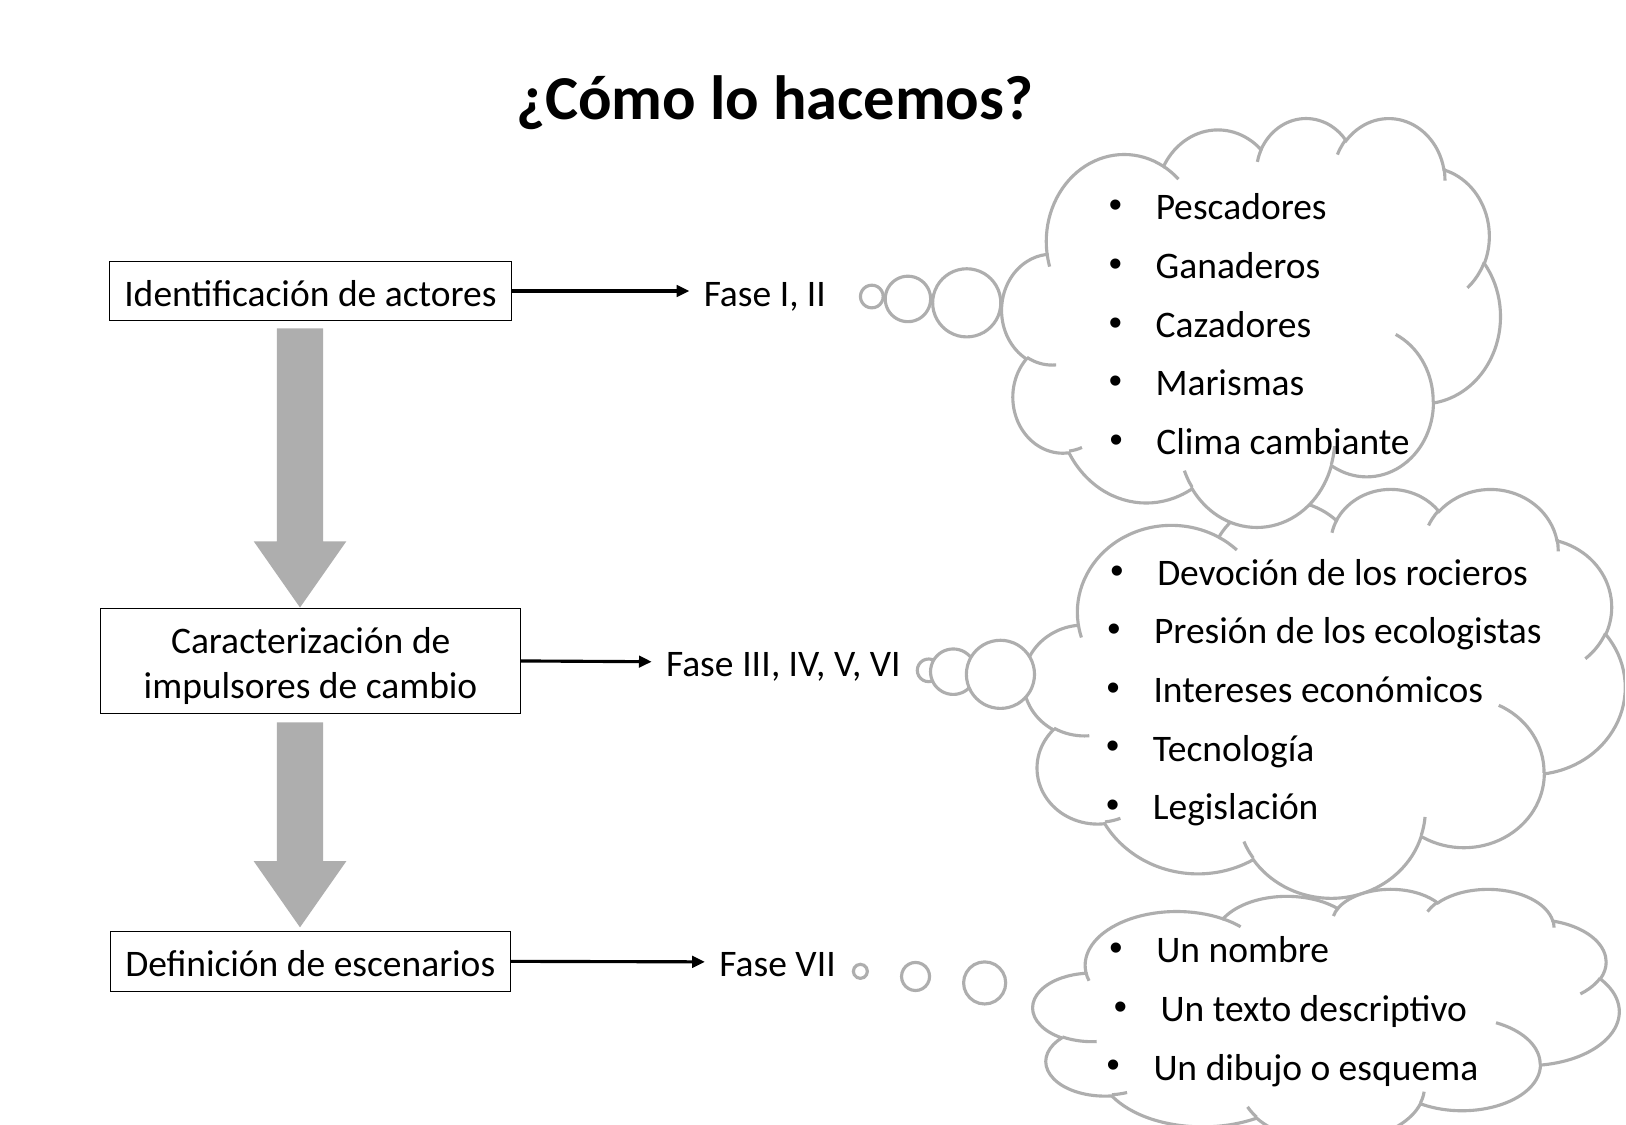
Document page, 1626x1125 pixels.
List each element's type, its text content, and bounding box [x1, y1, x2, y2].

text_box Identificación de actores [109, 261, 512, 321]
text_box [1032, 887, 1620, 1125]
text_box ¿Cómo lo hacemos? [501, 49, 1049, 140]
text_box [250, 720, 350, 931]
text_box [1001, 116, 1501, 527]
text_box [520, 631, 918, 693]
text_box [1023, 487, 1625, 898]
text_box Caracterización de impulsores de cambio [100, 608, 521, 714]
text_box Definición de escenarios [110, 931, 511, 992]
text_box [250, 326, 350, 611]
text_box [519, 931, 852, 994]
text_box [520, 260, 843, 323]
